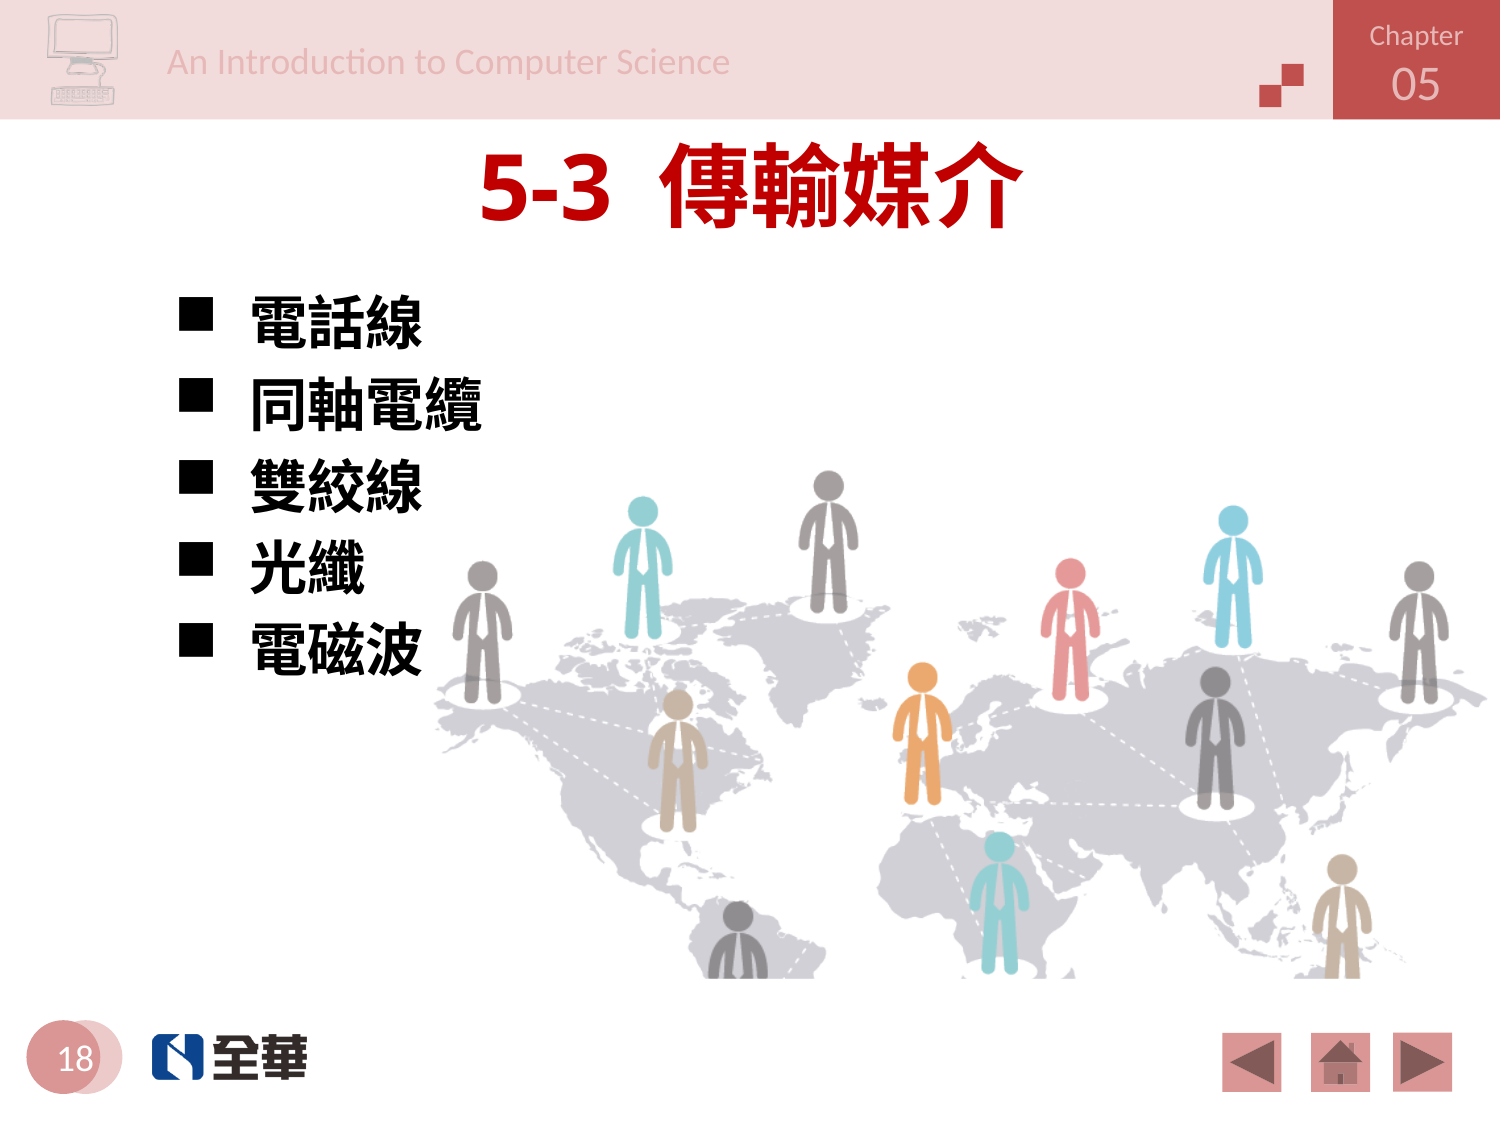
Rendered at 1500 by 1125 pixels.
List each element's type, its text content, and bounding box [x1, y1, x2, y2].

picture [374, 444, 1500, 1020]
title 5-3 傳輸媒介 [76, 90, 1427, 278]
picture [47, 14, 118, 106]
list 電話線 同軸電纜 雙絞線 光纖 電磁波 [159, 278, 1425, 1005]
picture [152, 1034, 307, 1080]
